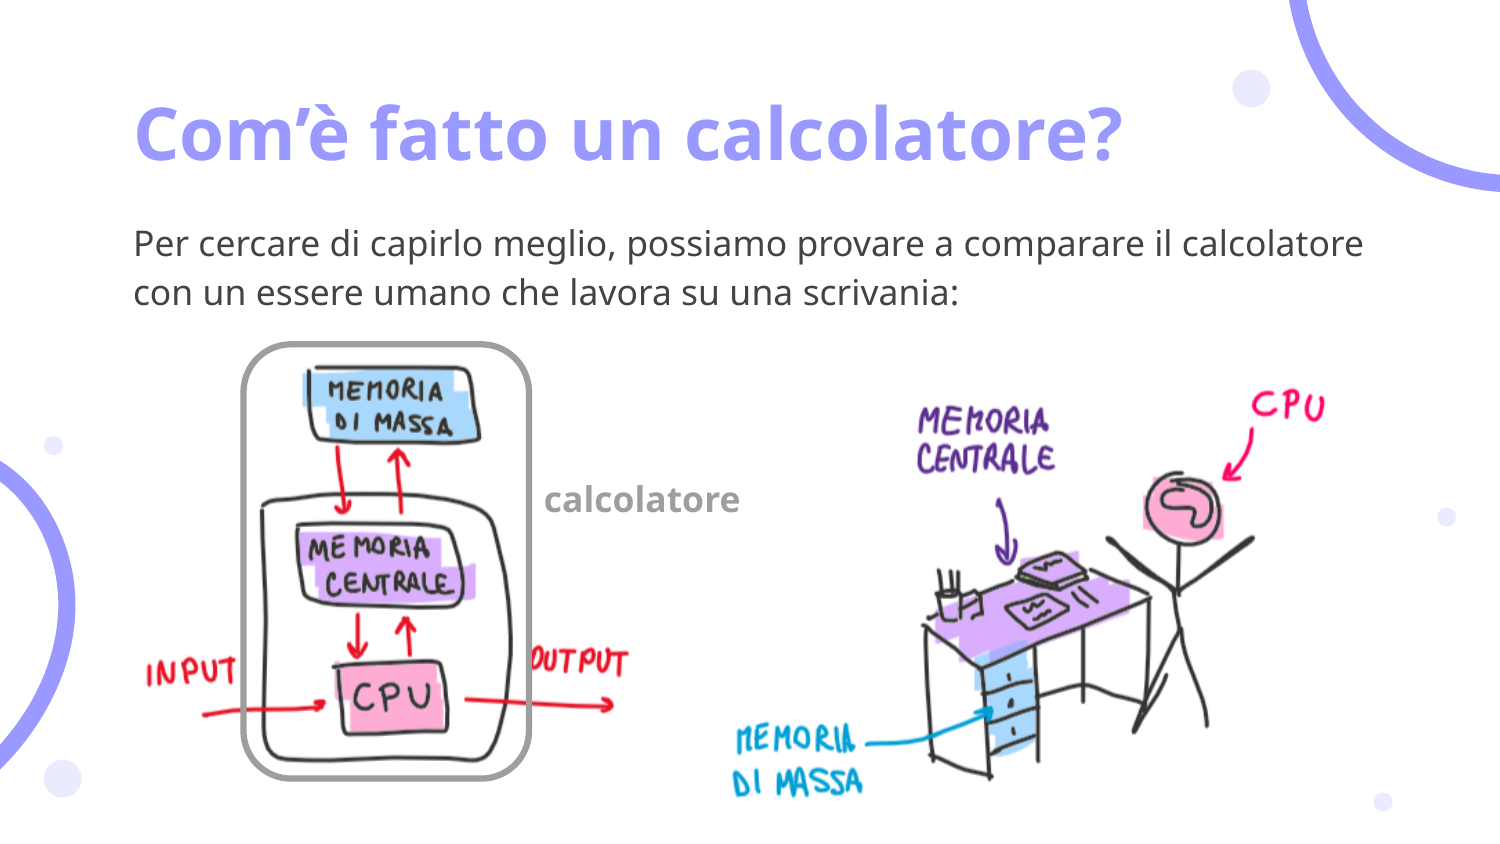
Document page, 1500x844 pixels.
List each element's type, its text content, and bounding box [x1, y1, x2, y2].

picture [133, 329, 1367, 808]
list Per cercare di capirlo meglio, possiamo provare a comparare il calcolatore con un essere umano che lavora su una scrivania: [118, 199, 1382, 345]
title Com’è fatto un calcolatore? [118, 72, 1382, 167]
